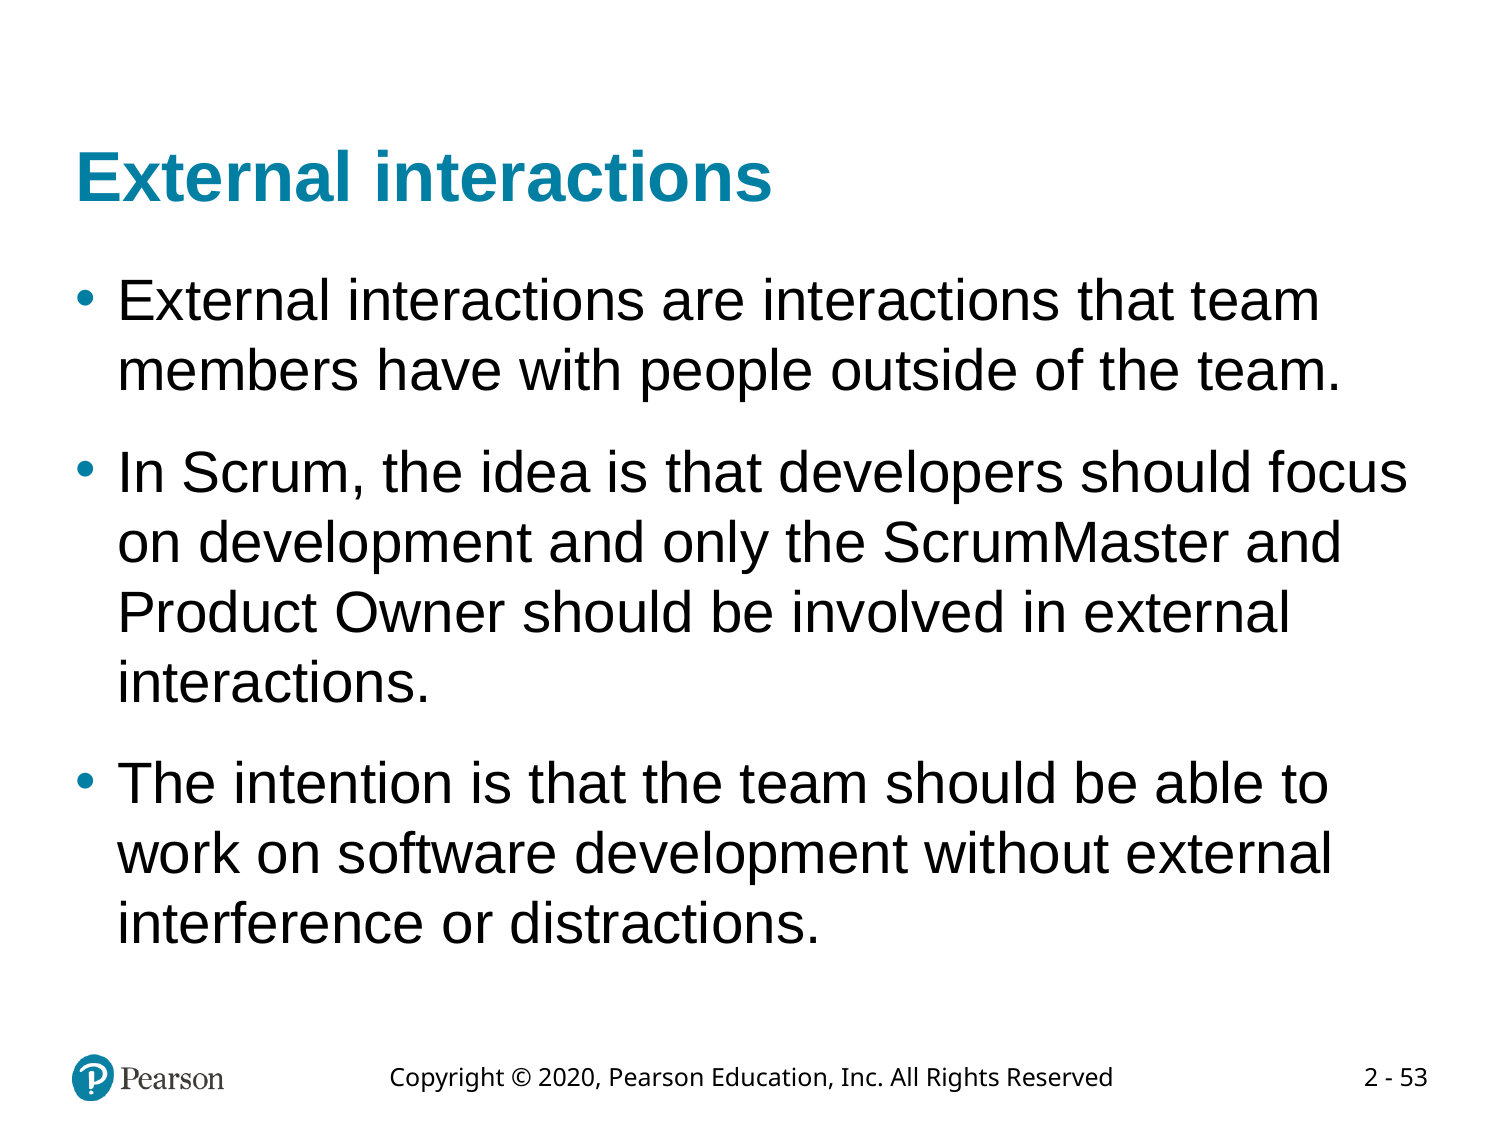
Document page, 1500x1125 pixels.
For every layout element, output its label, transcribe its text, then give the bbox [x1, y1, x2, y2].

picture [99, 1054, 224, 1101]
title External interactions [75, 35, 1425, 216]
picture [72, 1087, 83, 1101]
list External interactions are interactions that team members have with people outside of the team. In Scrum, the idea is that developers should focus on development and only the ScrumMaster and Product Owner should be involved in external interactions. The intention is that the team should be able to work on software development without external interference or distractions. [75, 262, 1425, 1005]
picture [72, 1054, 89, 1072]
picture [81, 1064, 107, 1089]
